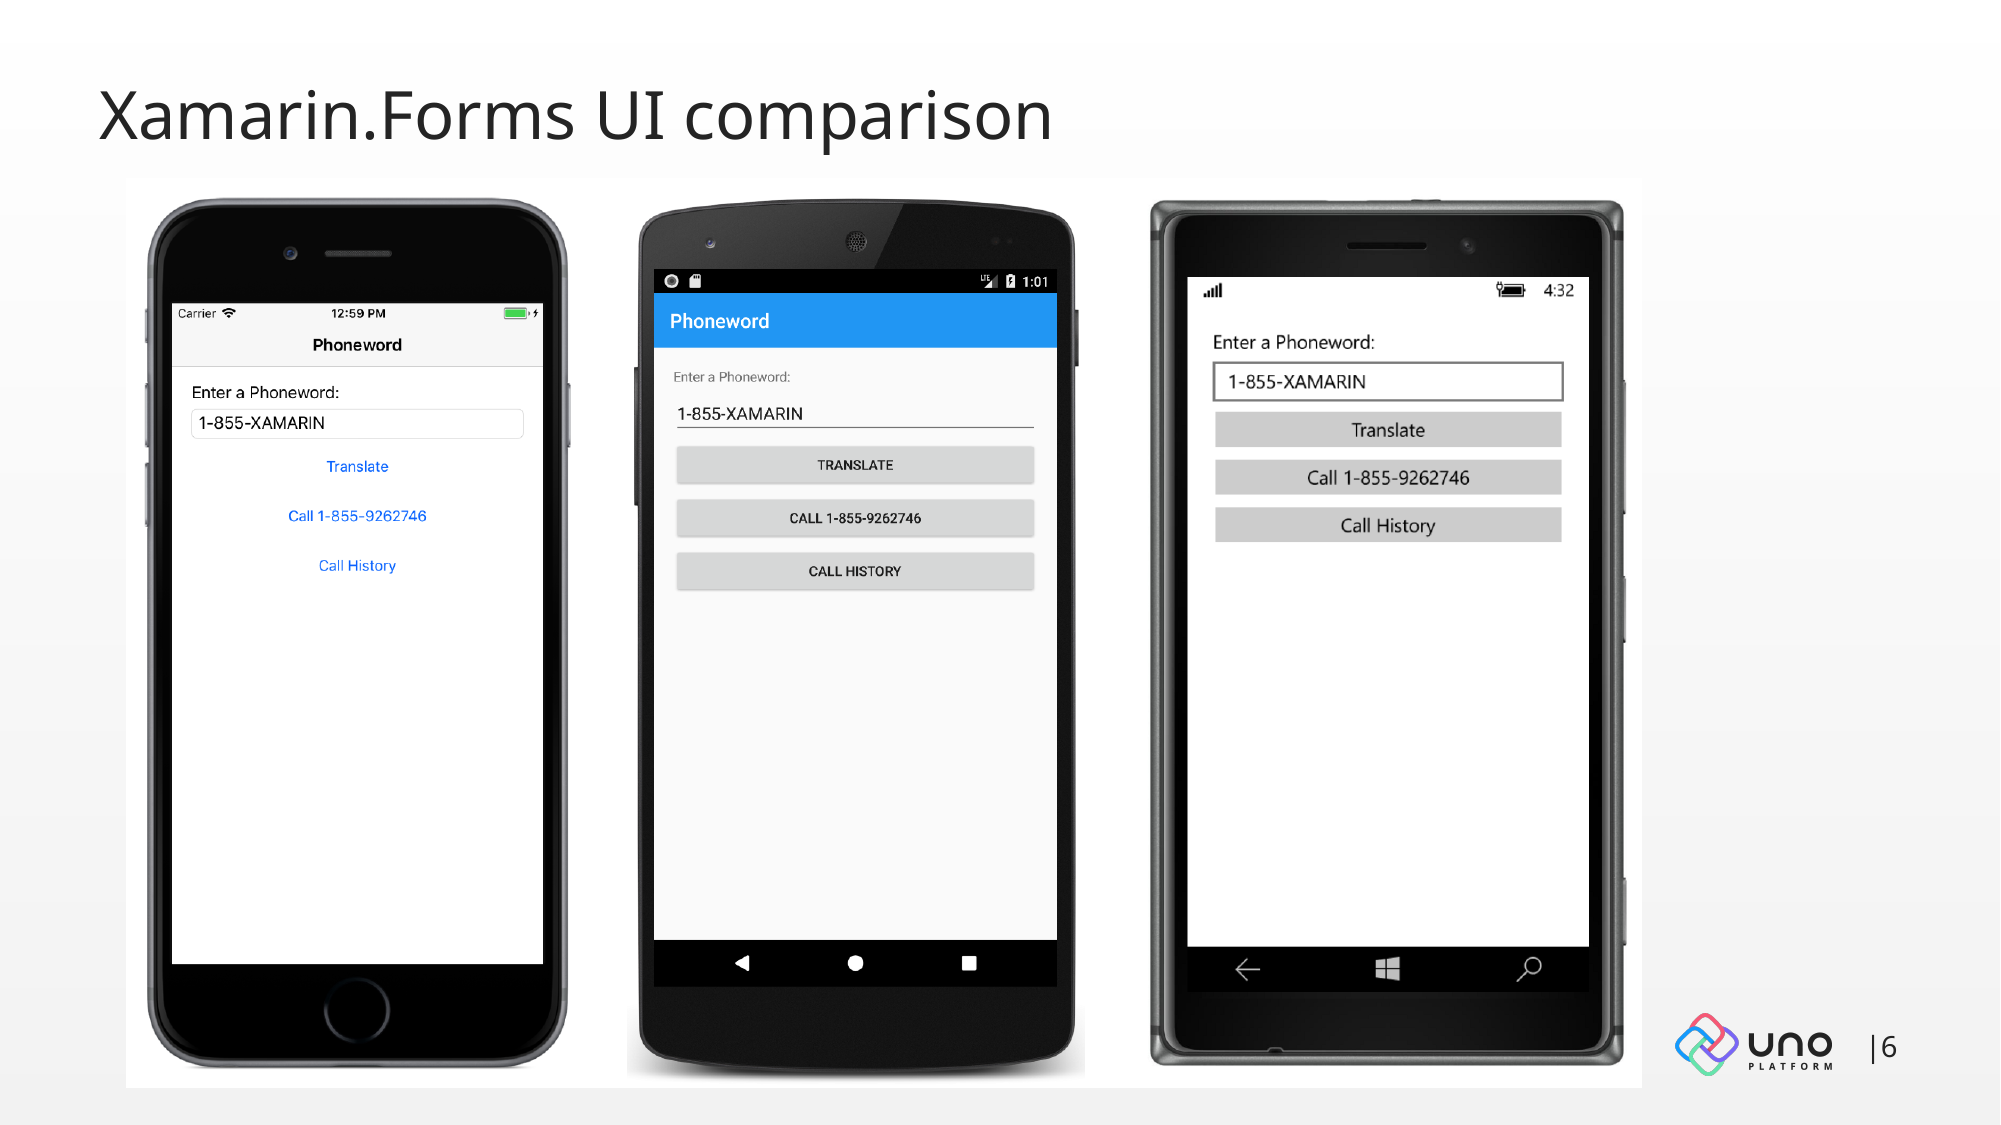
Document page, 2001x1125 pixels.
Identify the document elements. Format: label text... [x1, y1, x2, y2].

slide_number |6 [1831, 1030, 1898, 1066]
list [126, 177, 1642, 1088]
title Xamarin.Forms UI comparison [99, 73, 1500, 154]
picture [1675, 1013, 1832, 1076]
